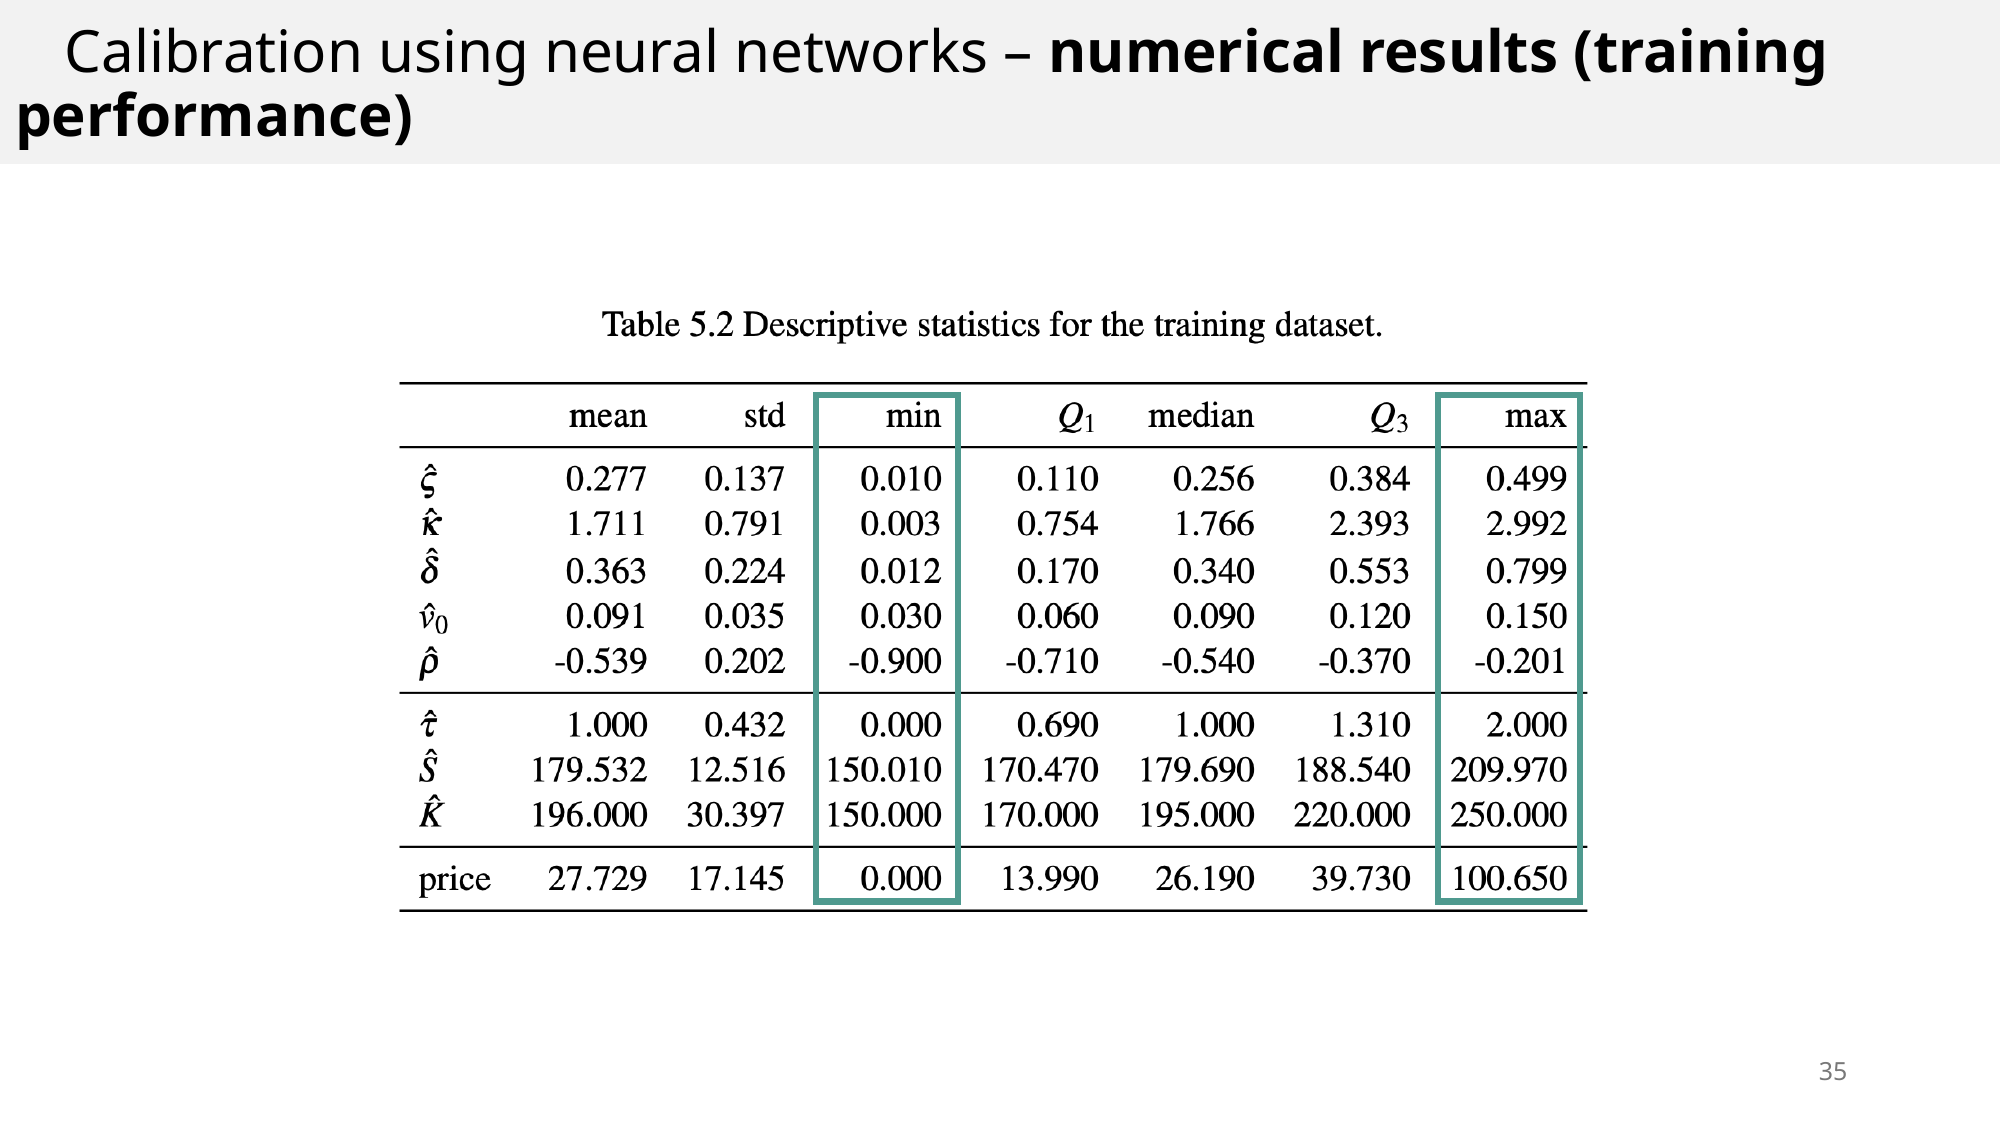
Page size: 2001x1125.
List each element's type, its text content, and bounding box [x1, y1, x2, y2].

title Calibration using neural networks – numerical results (training performance) [0, 0, 2000, 164]
picture [361, 275, 1638, 948]
slide_number 34 [1412, 1042, 1863, 1103]
